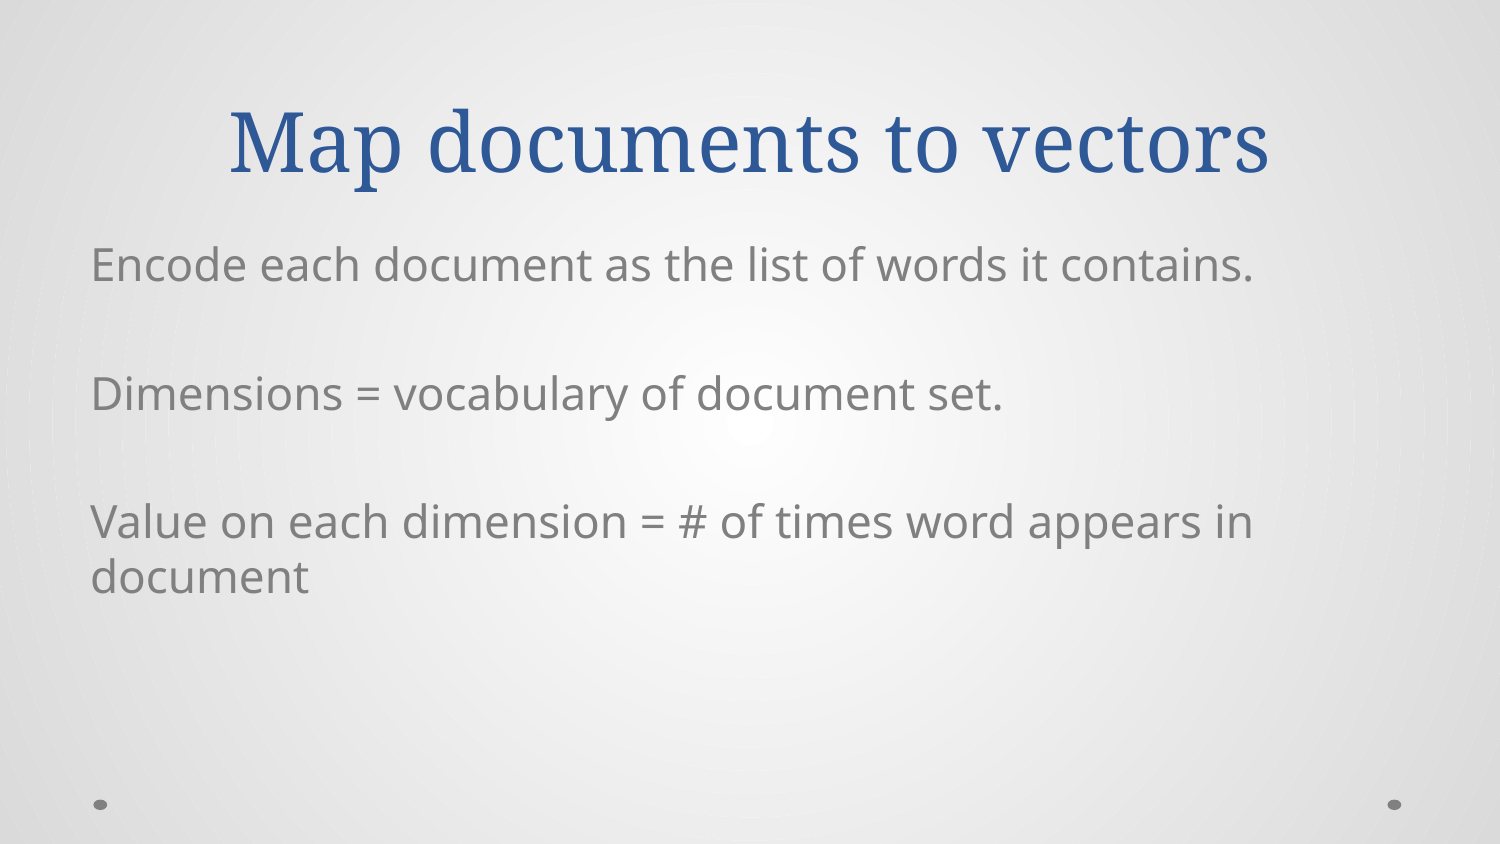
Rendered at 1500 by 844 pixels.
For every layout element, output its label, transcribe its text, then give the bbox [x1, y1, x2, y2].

title Map documents to vectors [75, 0, 1425, 197]
list Encode each document as the list of words it contains. Dimensions = vocabulary of document set. Value on each dimension = # of times word appears in document [75, 228, 1425, 844]
